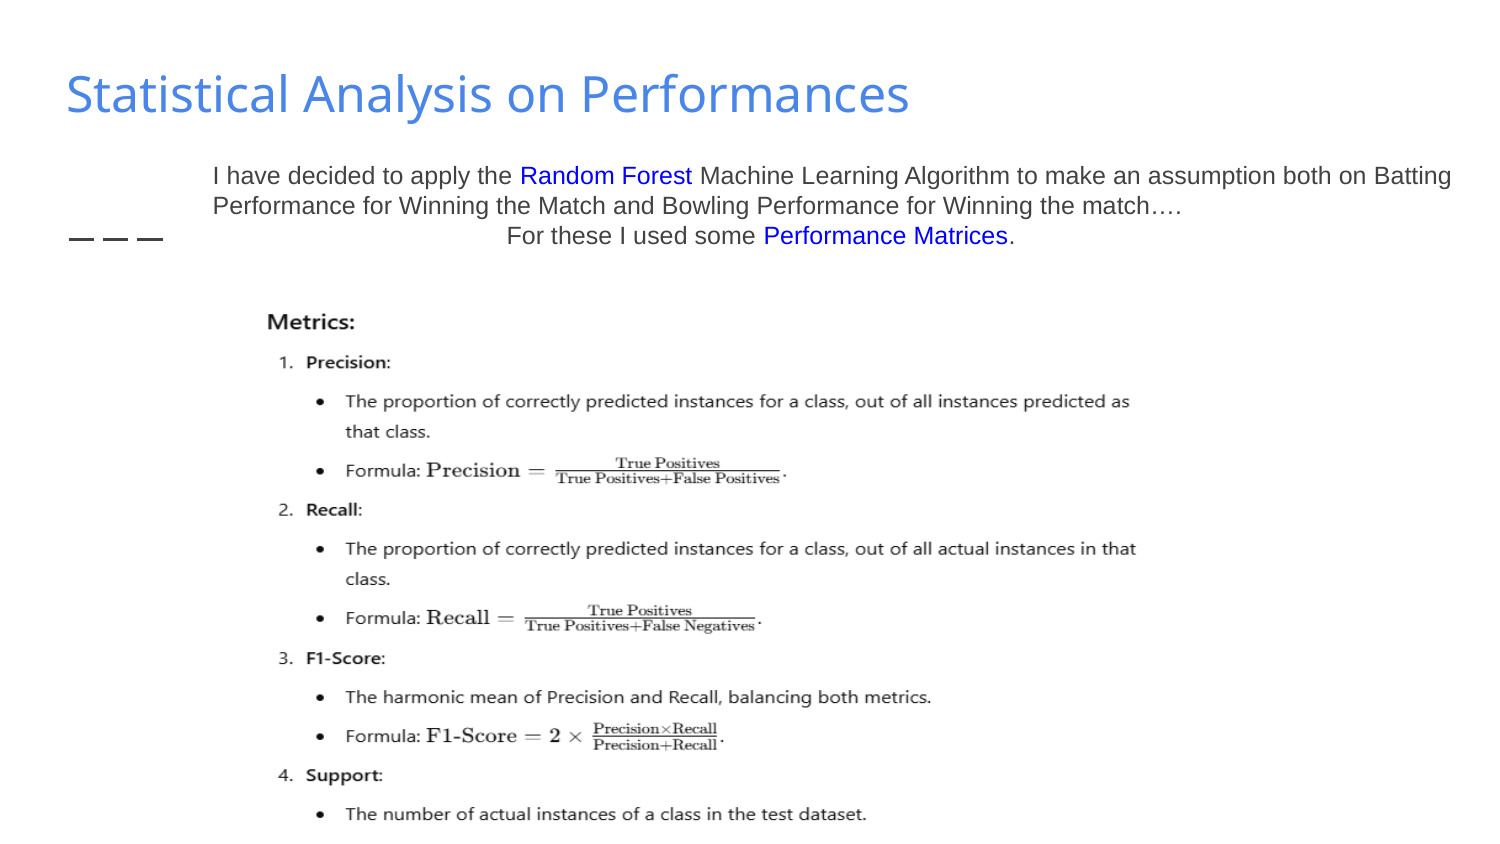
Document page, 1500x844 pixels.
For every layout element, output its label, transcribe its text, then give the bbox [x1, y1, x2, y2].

picture [197, 273, 1253, 844]
text_box I have decided to apply the Random Forest Machine Learning Algorithm to make an assumption both on Batting Performance for Winning the Match and Bowling Performance for Winning the match…. For these I used some Performance Matrices. [197, 144, 1500, 265]
title Statistical Analysis on Performances [51, 13, 1284, 138]
